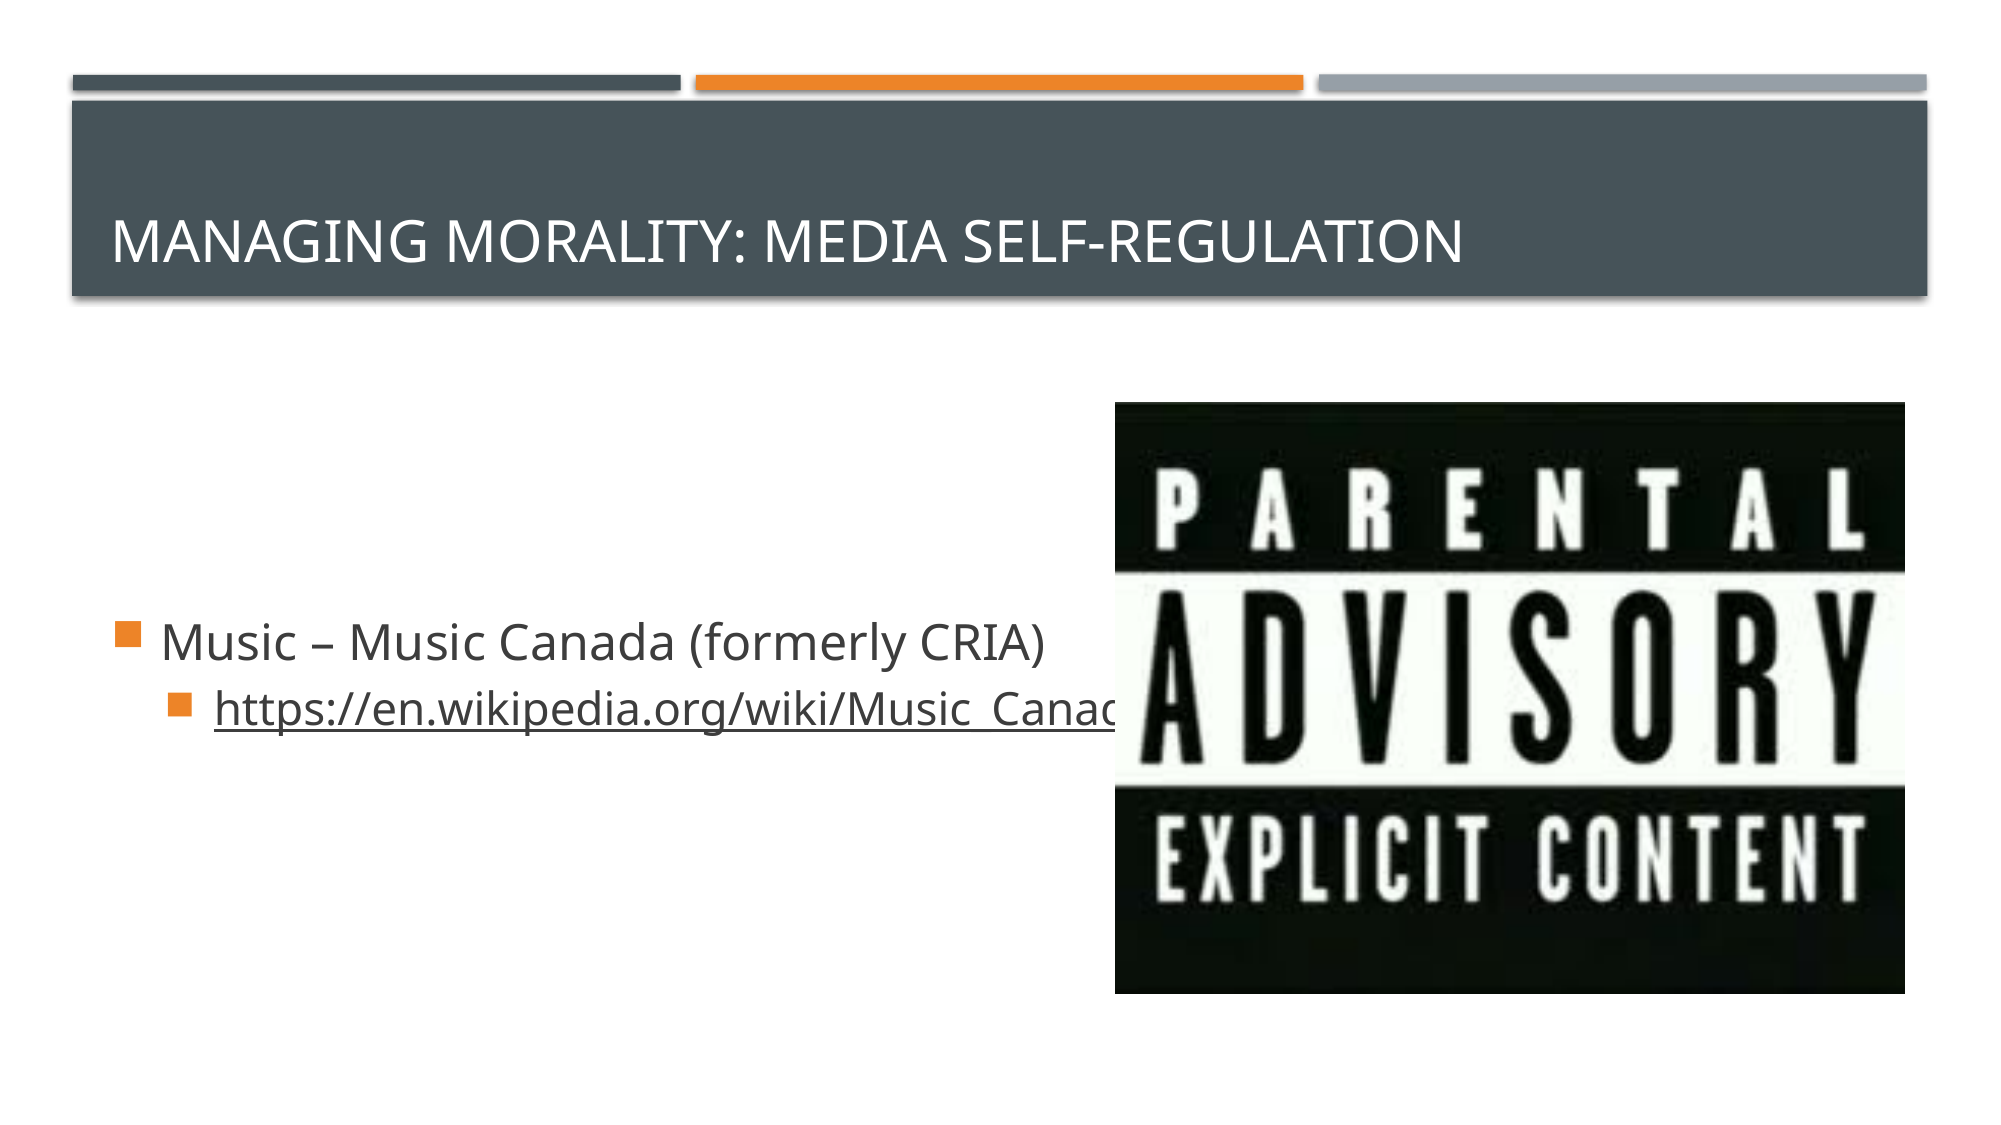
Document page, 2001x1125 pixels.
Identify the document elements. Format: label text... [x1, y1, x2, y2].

picture [1115, 401, 1906, 994]
title Managing morality: Media self-regulation [95, 115, 1905, 282]
list Music – Music Canada (formerly CRIA) https://en.wikipedia.org/wiki/Music_Canada [95, 315, 1905, 1107]
